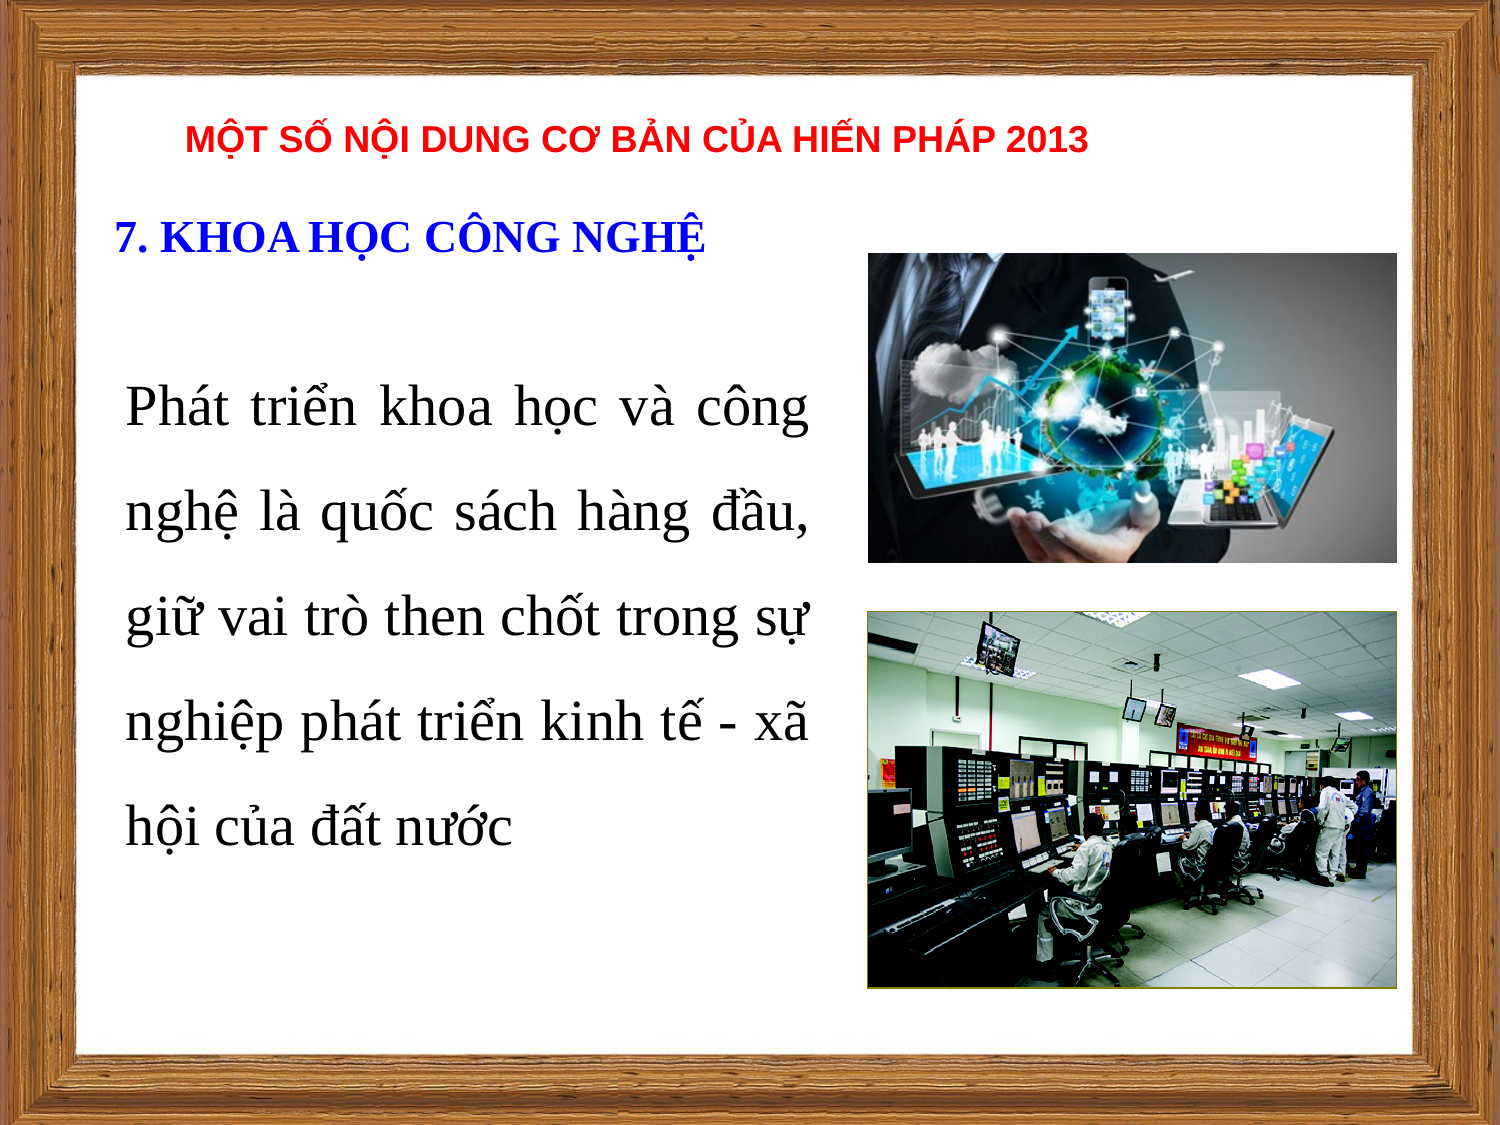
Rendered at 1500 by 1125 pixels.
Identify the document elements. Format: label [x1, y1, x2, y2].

picture [0, 0, 1500, 1125]
text_box [99, 86, 1481, 1083]
